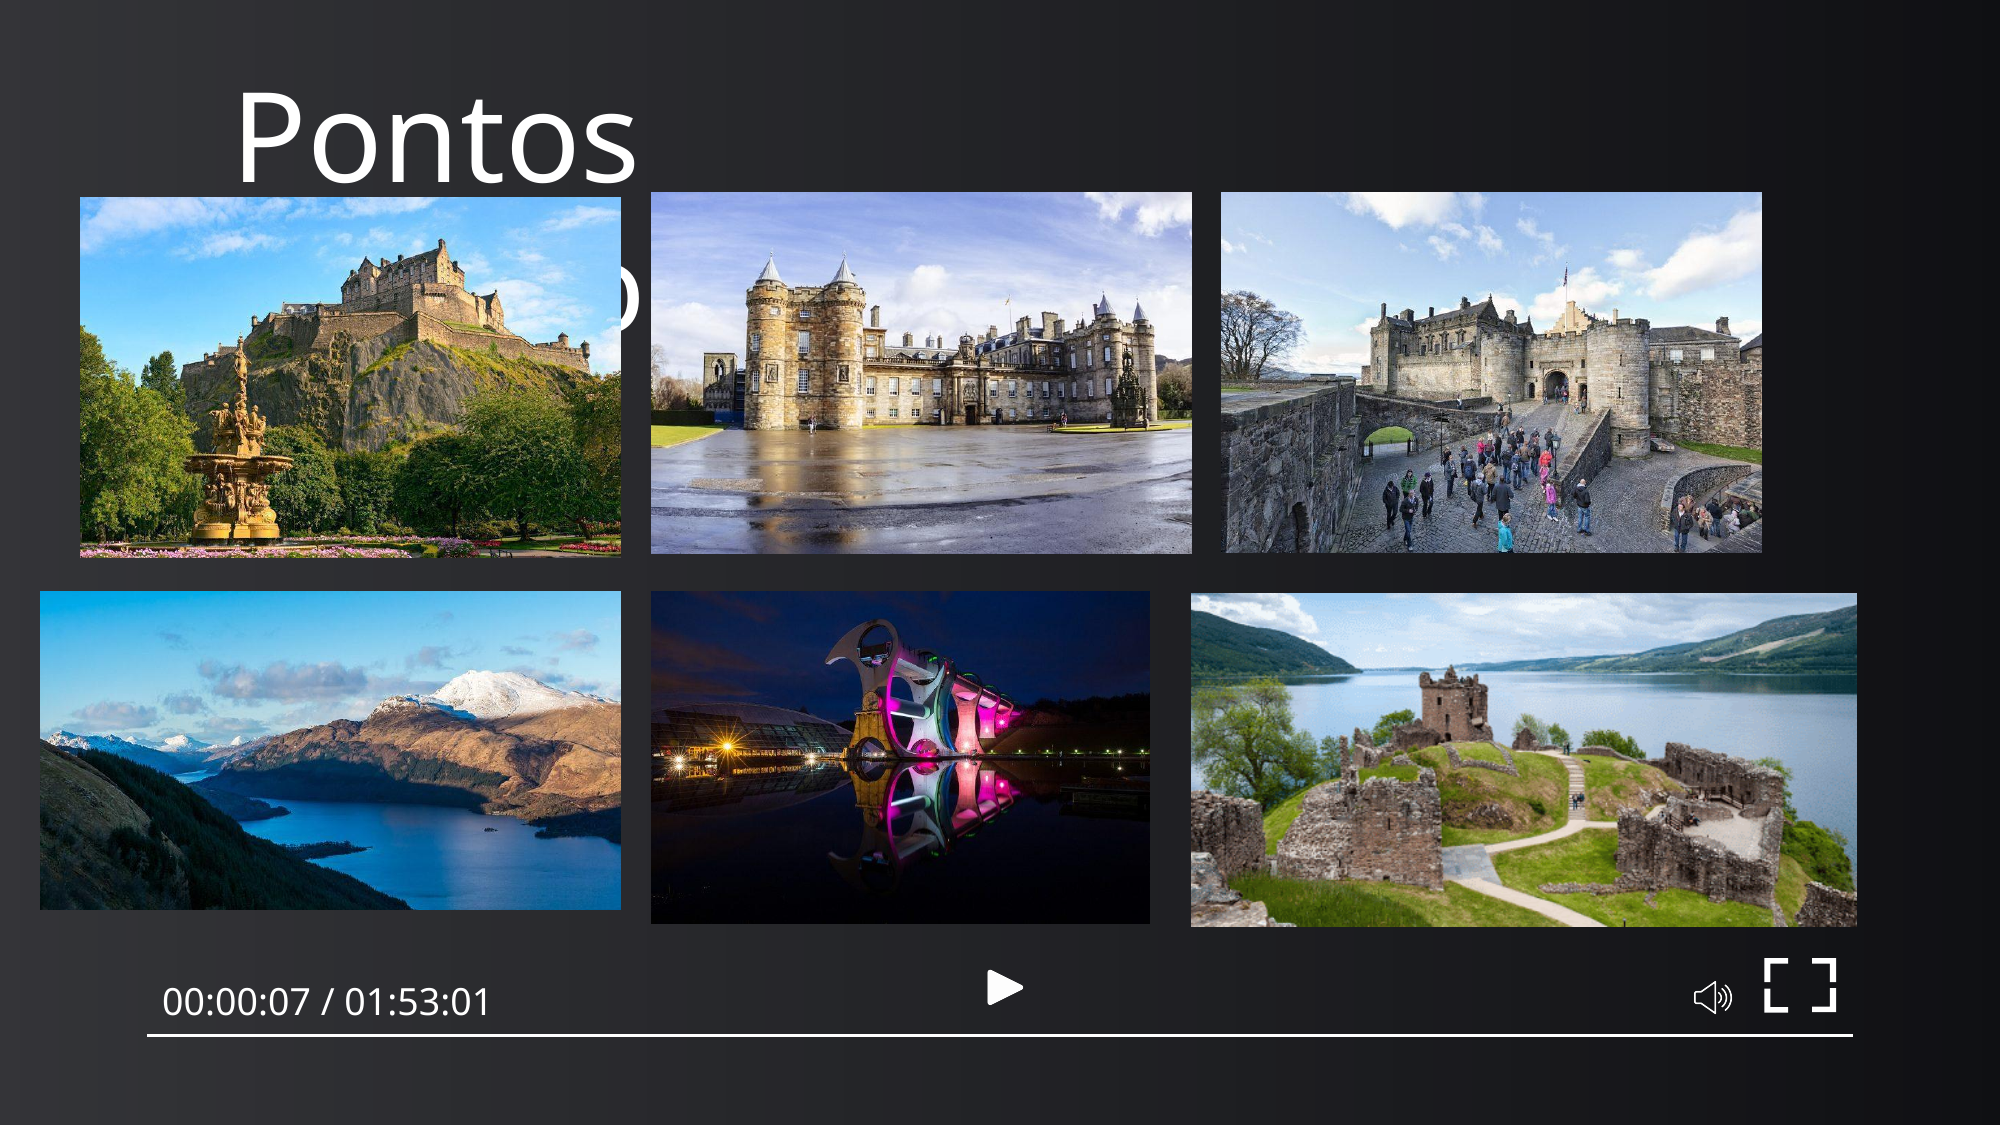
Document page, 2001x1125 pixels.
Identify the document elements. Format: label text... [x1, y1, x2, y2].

text_box [0, 0, 2000, 1125]
picture [650, 192, 1192, 554]
picture [1665, 949, 1761, 1046]
picture [1221, 192, 1762, 553]
text_box [1811, 957, 1837, 983]
picture [80, 197, 621, 558]
text_box [1763, 988, 1789, 1014]
text_box 00:00:07 / 01:53:01 [147, 970, 550, 1031]
picture [955, 946, 1045, 1036]
picture [40, 591, 621, 910]
picture [1191, 593, 1857, 927]
text_box [1811, 987, 1837, 1013]
text_box [1763, 957, 1789, 983]
picture [651, 591, 1150, 924]
text_box Pontos turísticos [0, 49, 873, 365]
